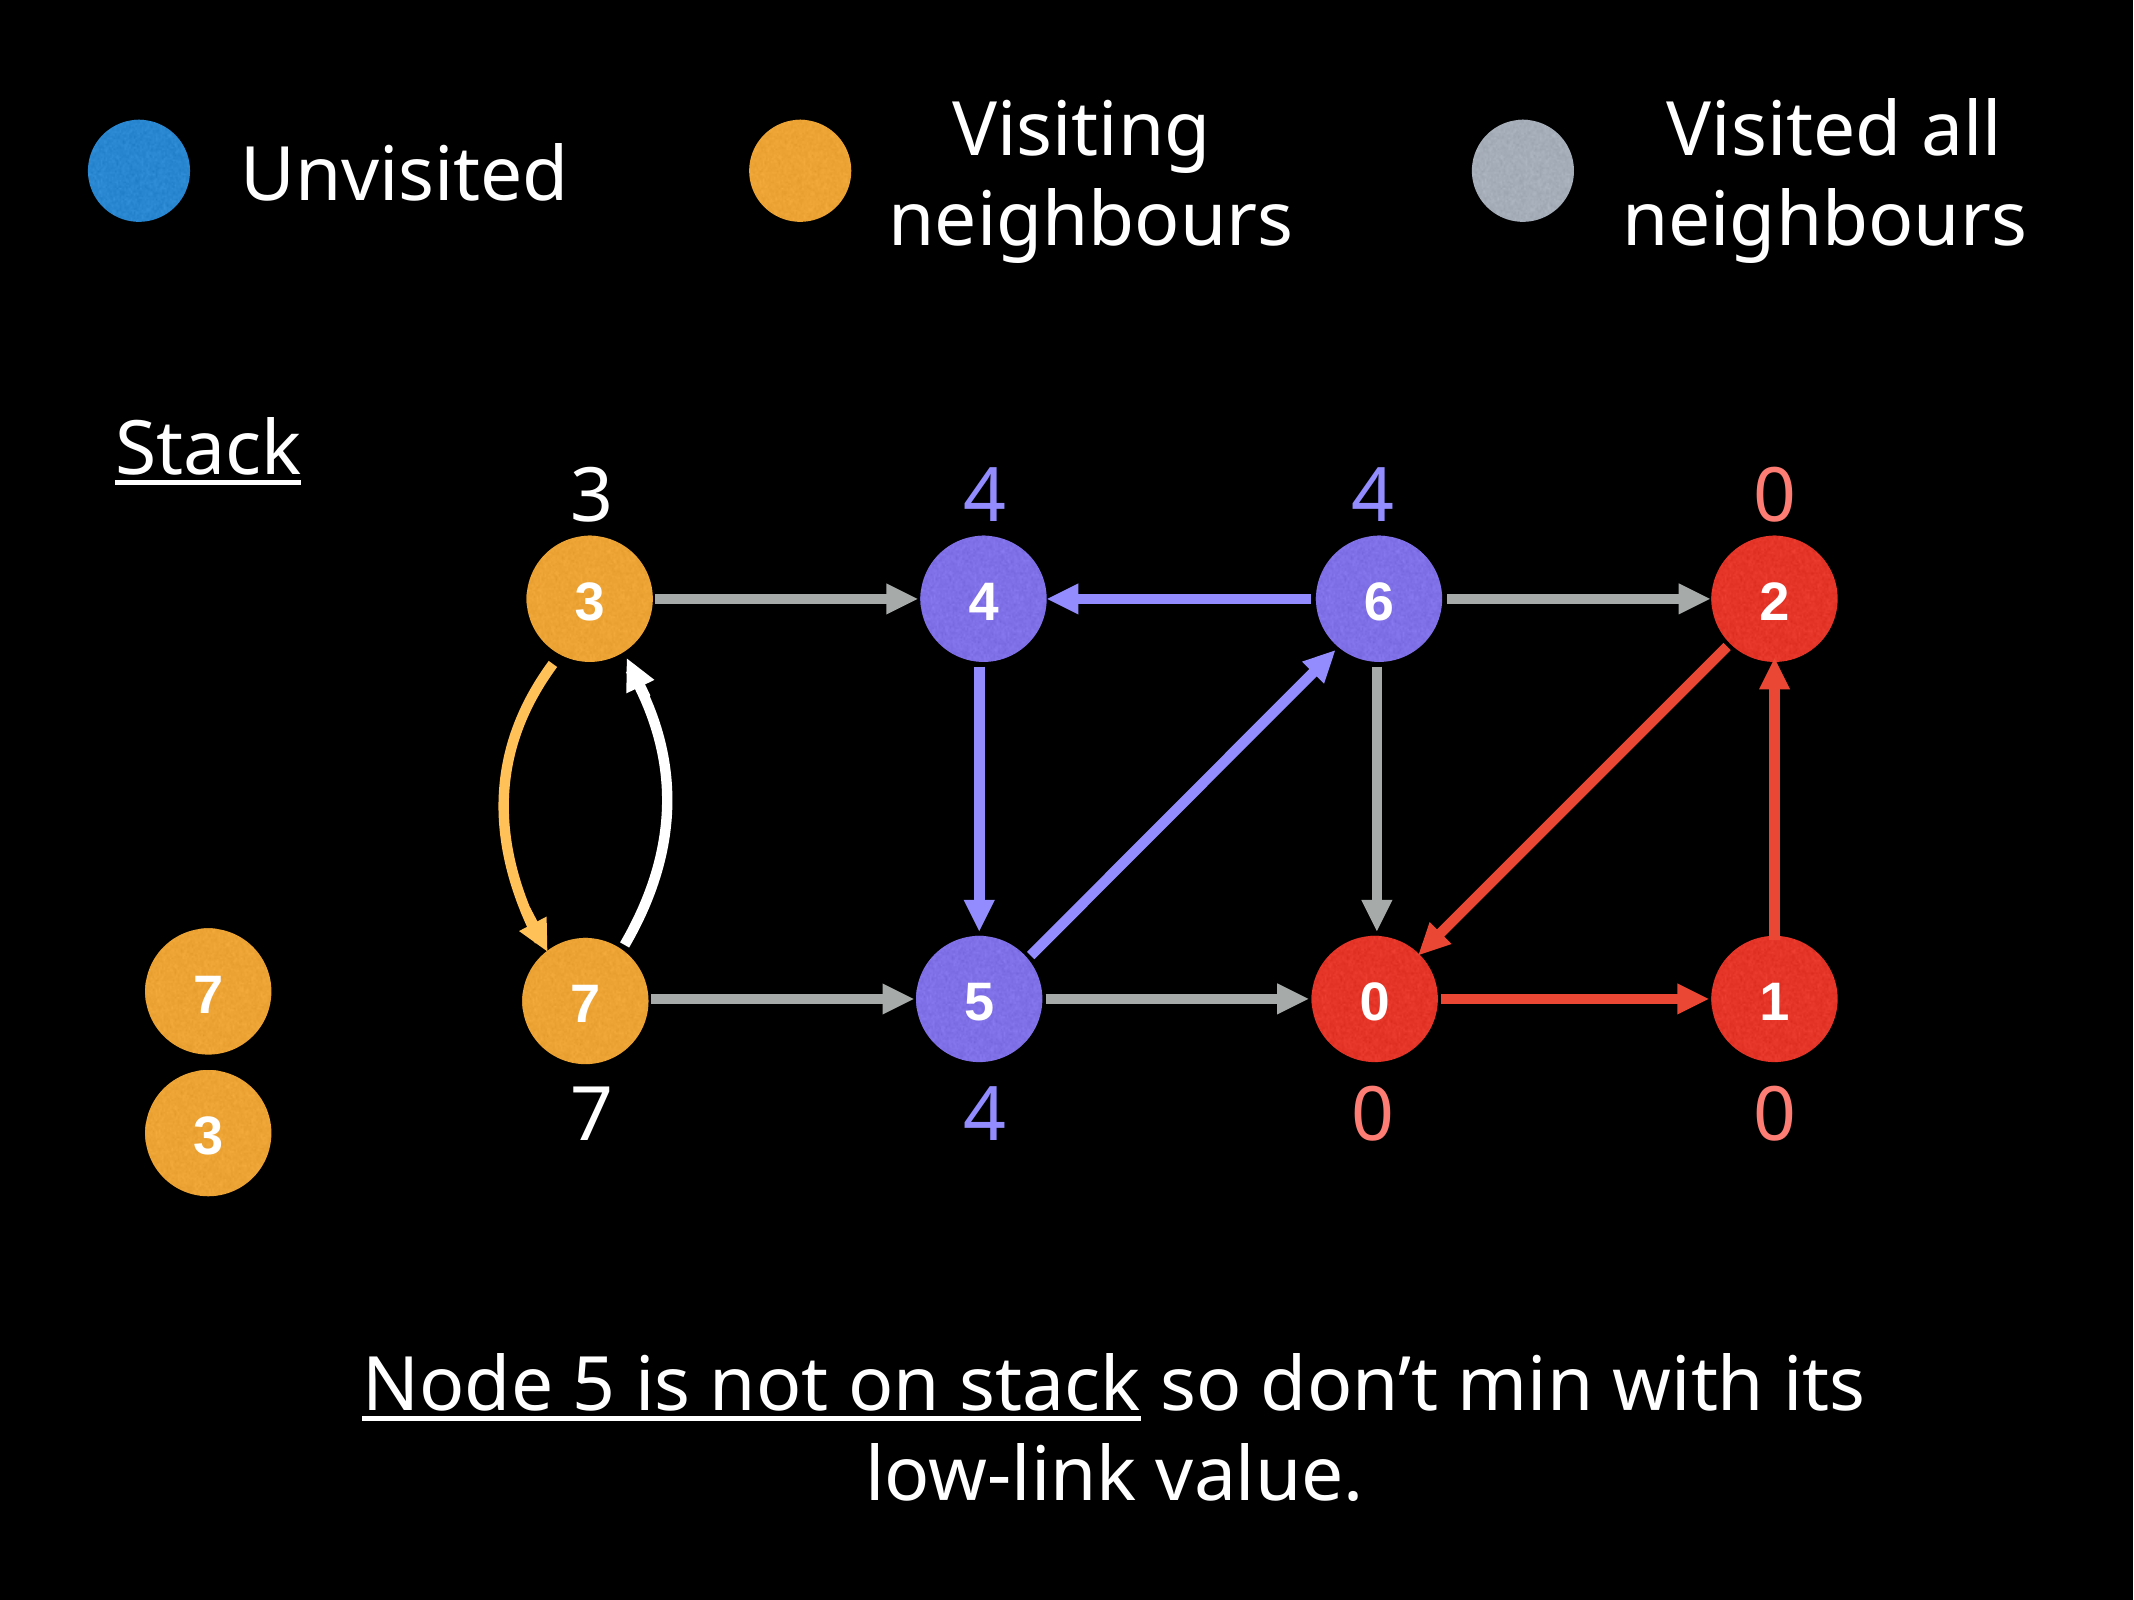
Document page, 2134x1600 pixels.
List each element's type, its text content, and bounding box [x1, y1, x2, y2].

text_box Visiting neighbours [822, 72, 1340, 270]
text_box 0 [1745, 438, 1805, 535]
text_box Visited all neighbours [1613, 72, 2056, 270]
text_box [1471, 119, 1574, 222]
text_box 7 [145, 928, 272, 1055]
text_box 3 [145, 1070, 272, 1197]
text_box Unvisited [231, 117, 578, 225]
text_box [87, 119, 191, 222]
text_box [749, 119, 822, 222]
text_box 0 [1745, 1065, 1805, 1164]
text_box 4 [955, 438, 1016, 535]
text_box 4 [955, 1065, 1016, 1164]
text_box 3 [561, 438, 622, 535]
text_box Node 5 is not on stack so don’t min with its low-link value. [275, 1327, 1955, 1524]
text_box Stack [106, 391, 310, 498]
text_box 0 [1342, 1065, 1403, 1164]
text_box 4 [1342, 438, 1403, 535]
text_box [503, 535, 1838, 1065]
text_box 7 [561, 1065, 622, 1164]
